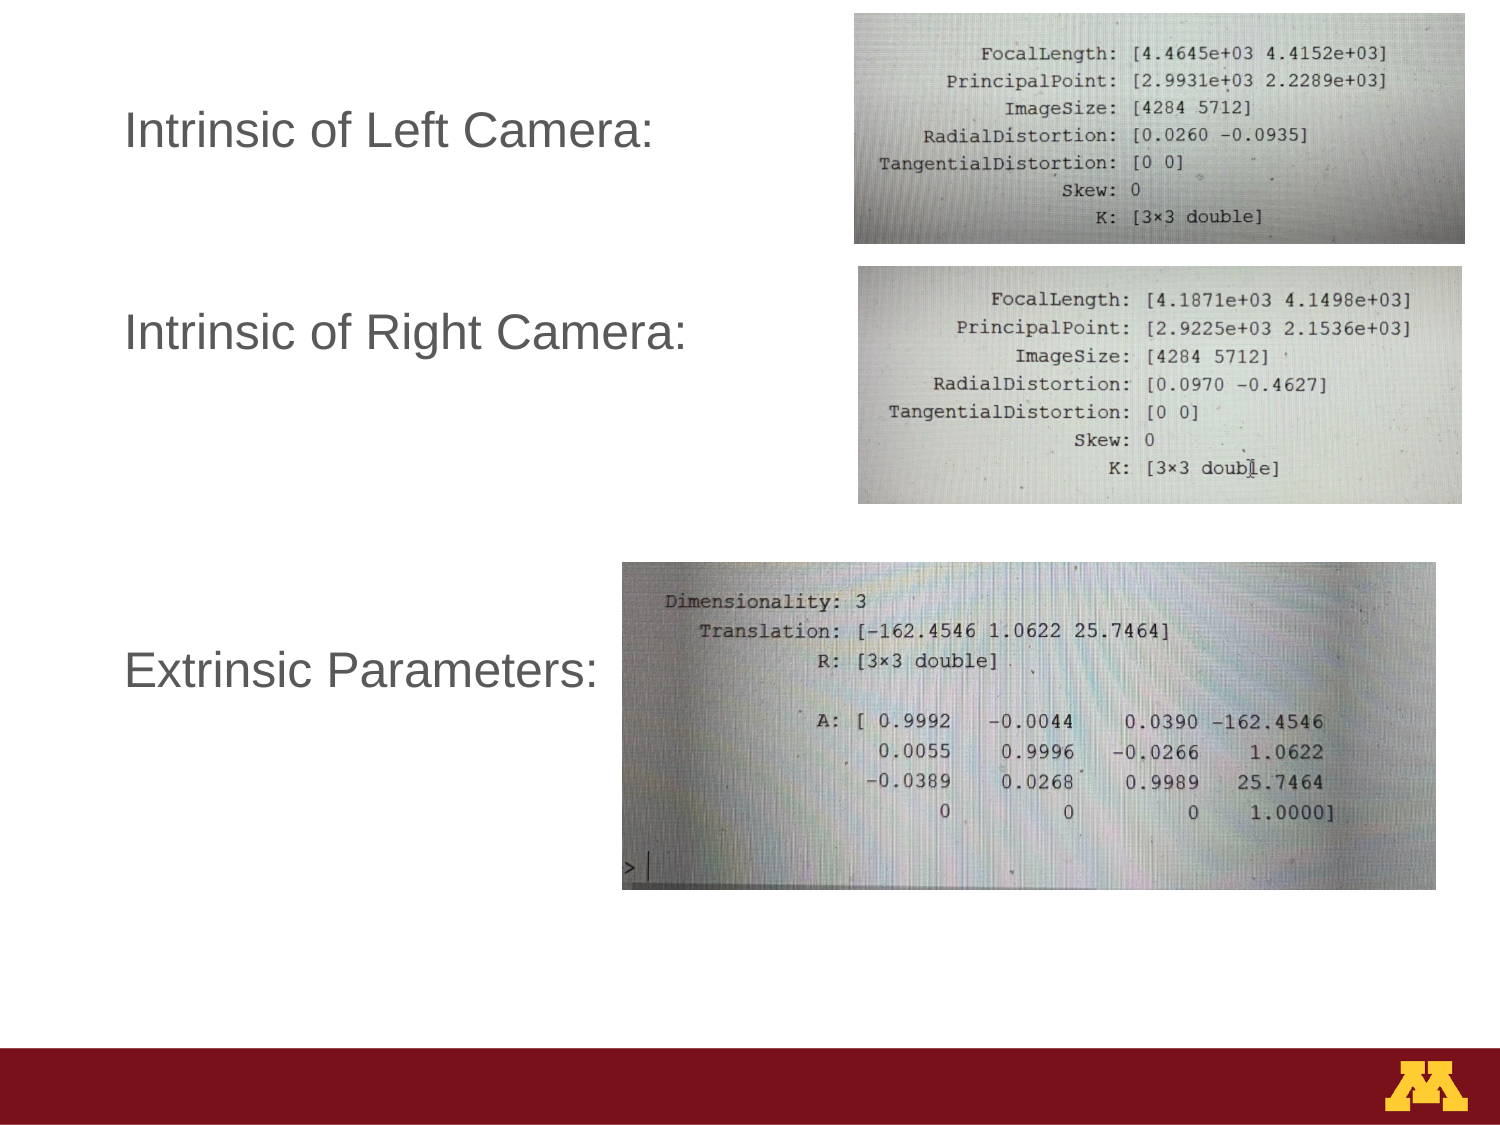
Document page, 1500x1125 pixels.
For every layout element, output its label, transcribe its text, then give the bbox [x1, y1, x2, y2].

picture [621, 562, 1437, 891]
picture [854, 13, 1466, 244]
picture [858, 266, 1462, 504]
picture [0, 1048, 1500, 1125]
list Intrinsic of Left Camera: Intrinsic of Right Camera: Extrinsic Parameters: [112, 91, 1388, 933]
